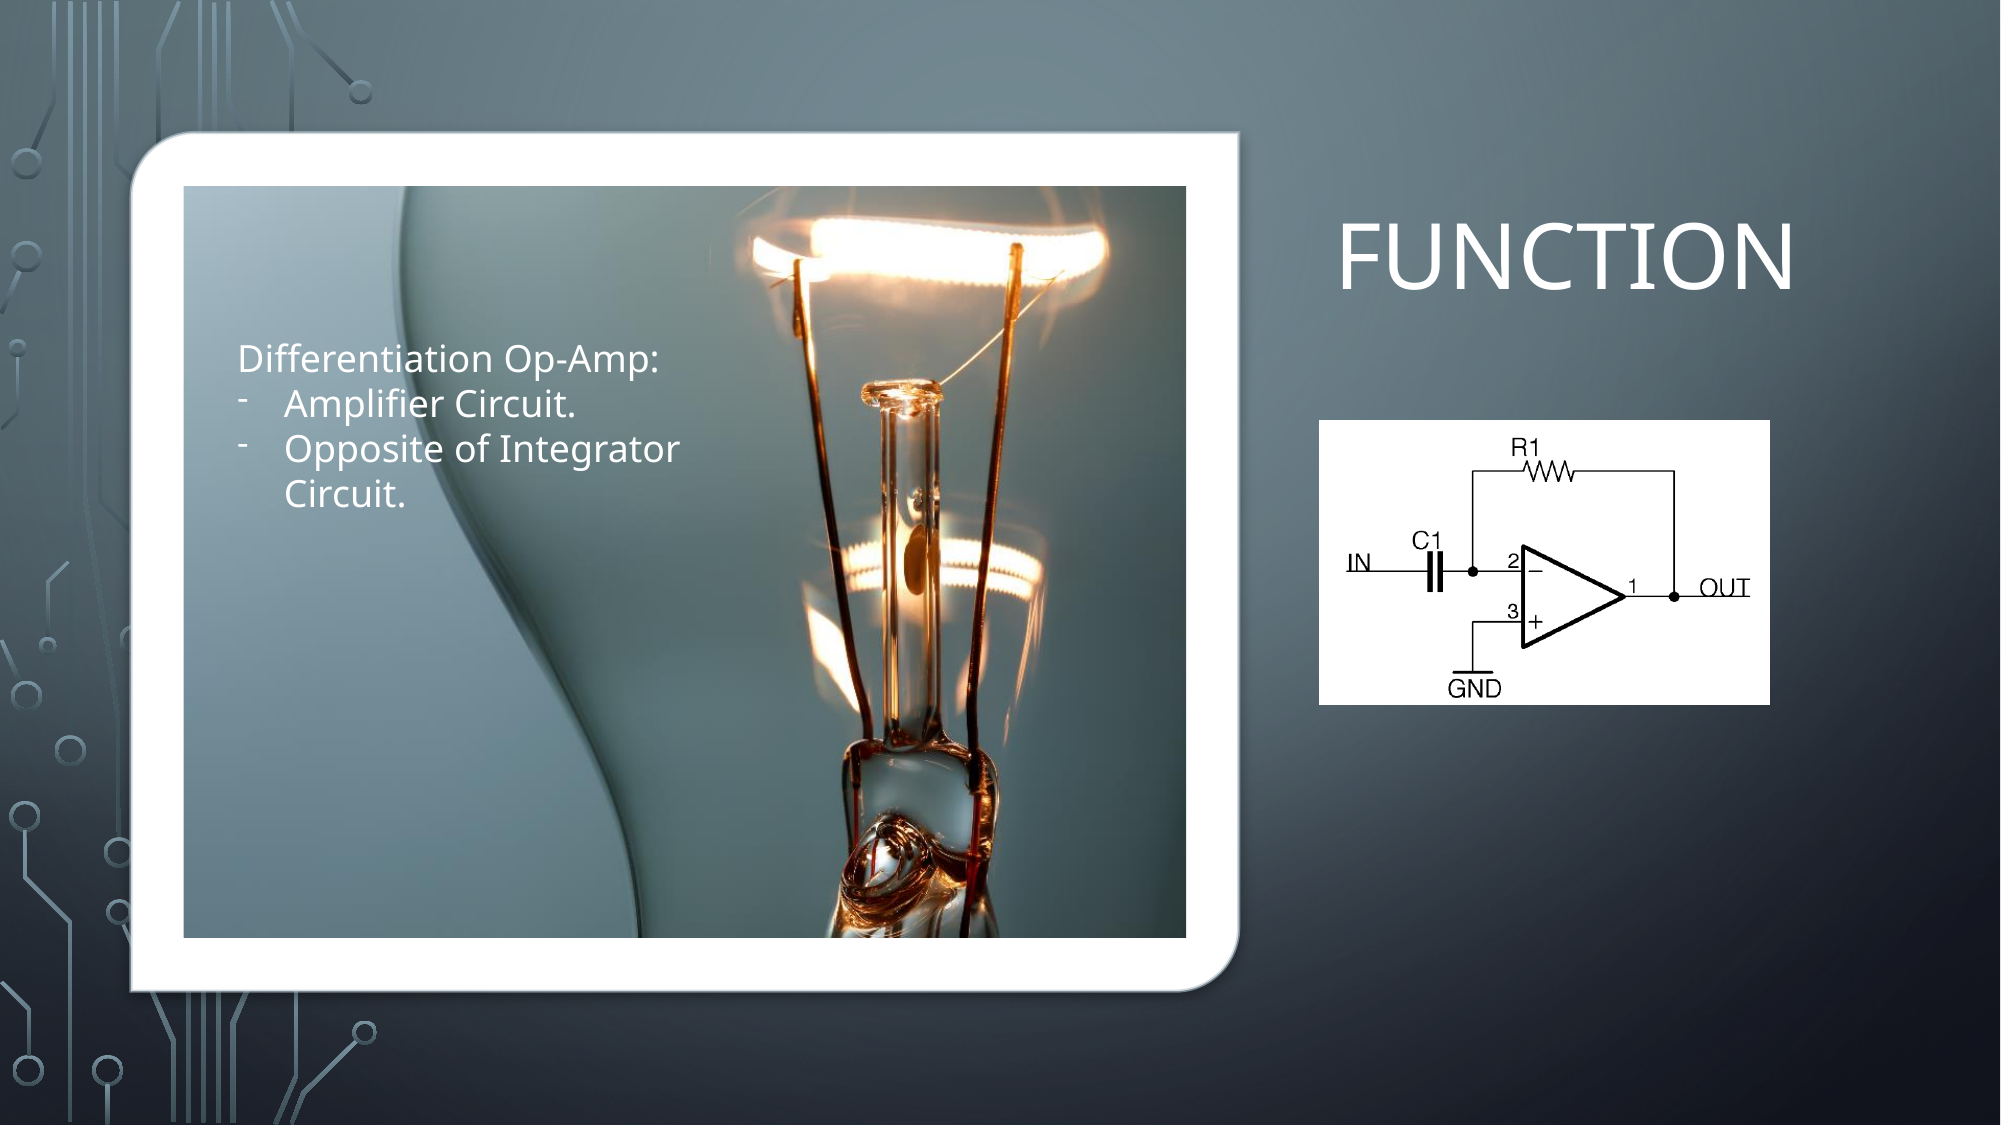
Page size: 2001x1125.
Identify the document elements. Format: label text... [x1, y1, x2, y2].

title Function [1319, 187, 1825, 317]
picture [183, 186, 1187, 938]
text_box [129, 131, 1241, 993]
picture [1319, 420, 1770, 705]
